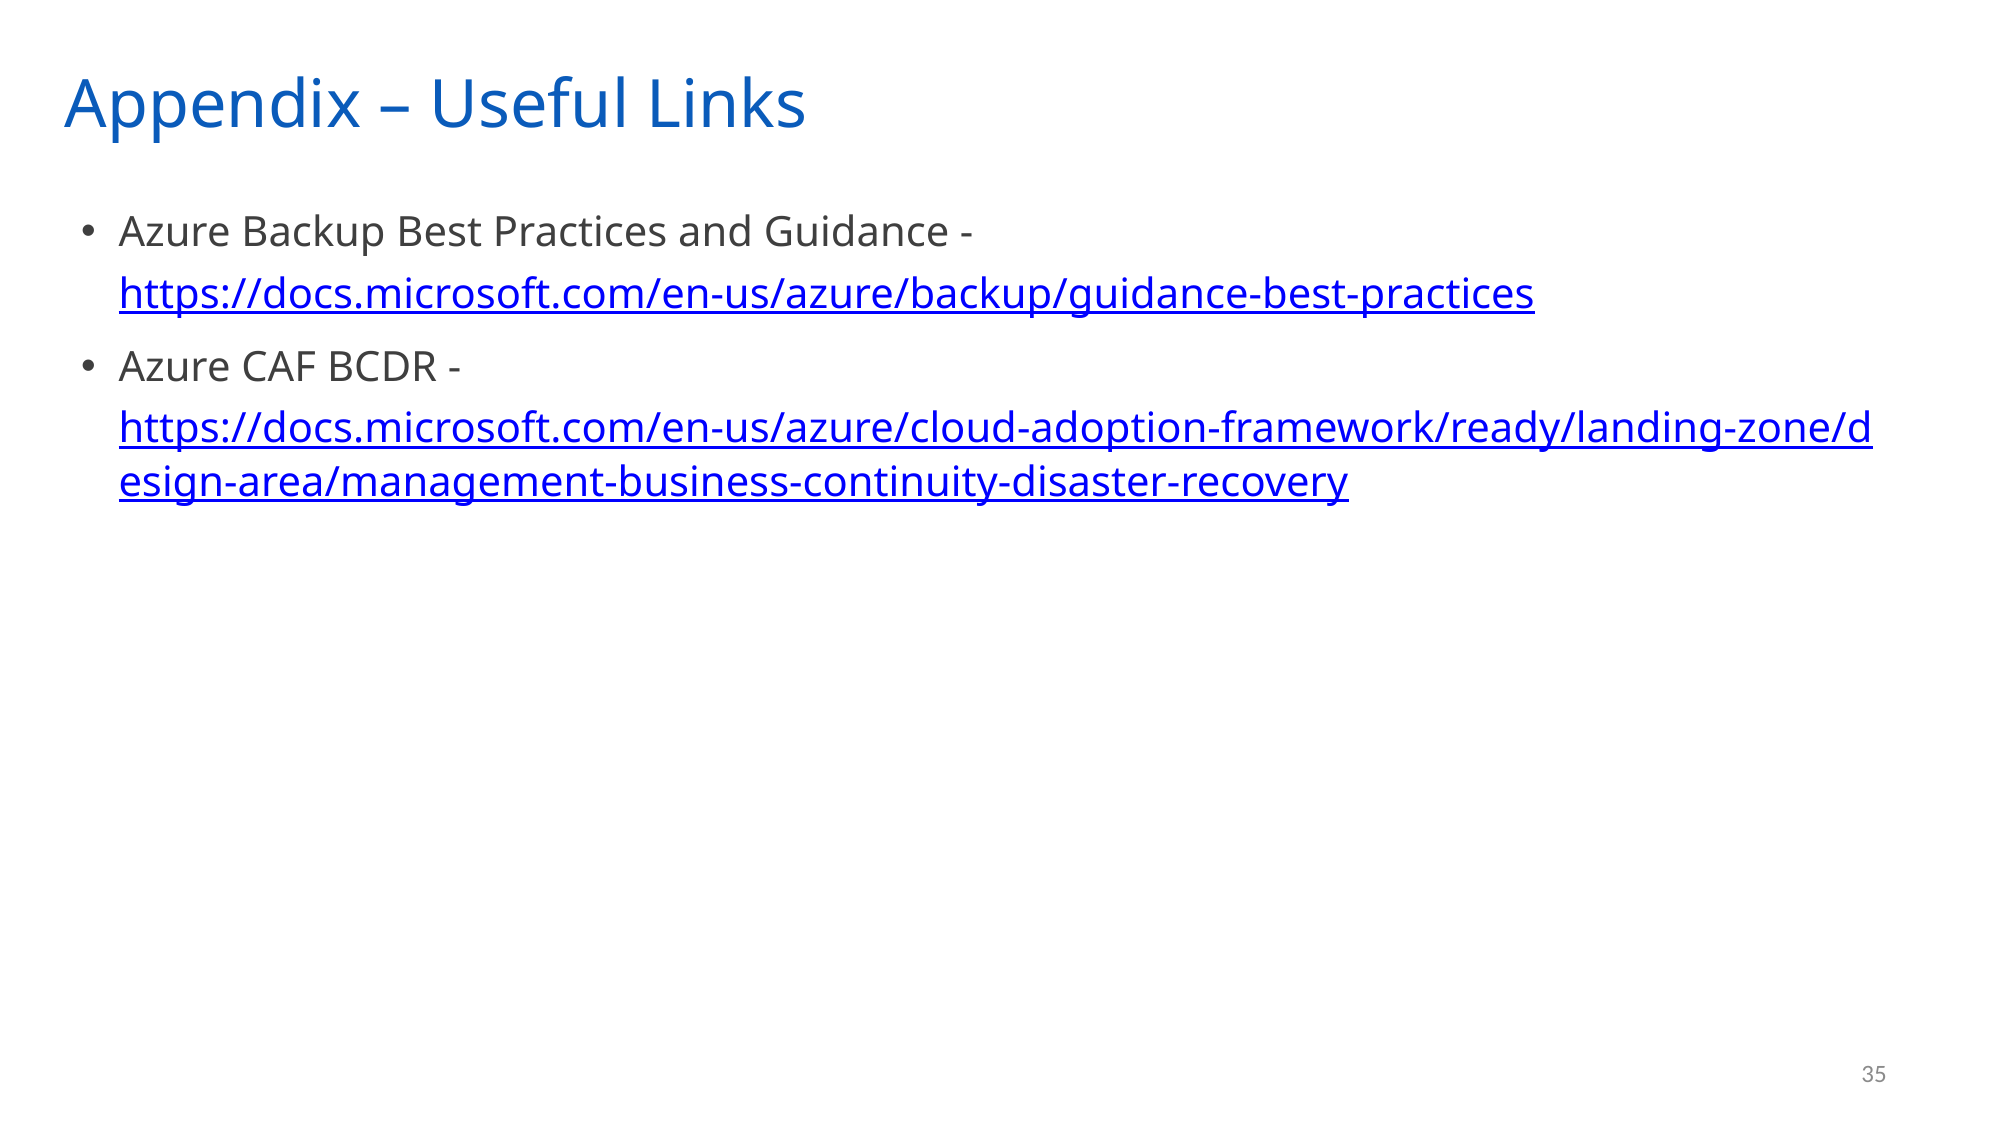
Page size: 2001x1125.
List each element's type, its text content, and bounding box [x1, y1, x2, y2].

list Azure Backup Best Practices and Guidance - https://docs.microsoft.com/en-us/azure/backup/guidance-best-practices Azure CAF BCDR - https://docs.microsoft.com/en-us/azure/cloud-adoption-framework/ready/landing-zone/design-area/management-business-continuity-disaster-recovery [66, 187, 1899, 1001]
slide_number 35 [1451, 1042, 1902, 1103]
title Appendix – Useful Links [49, 49, 1899, 162]
